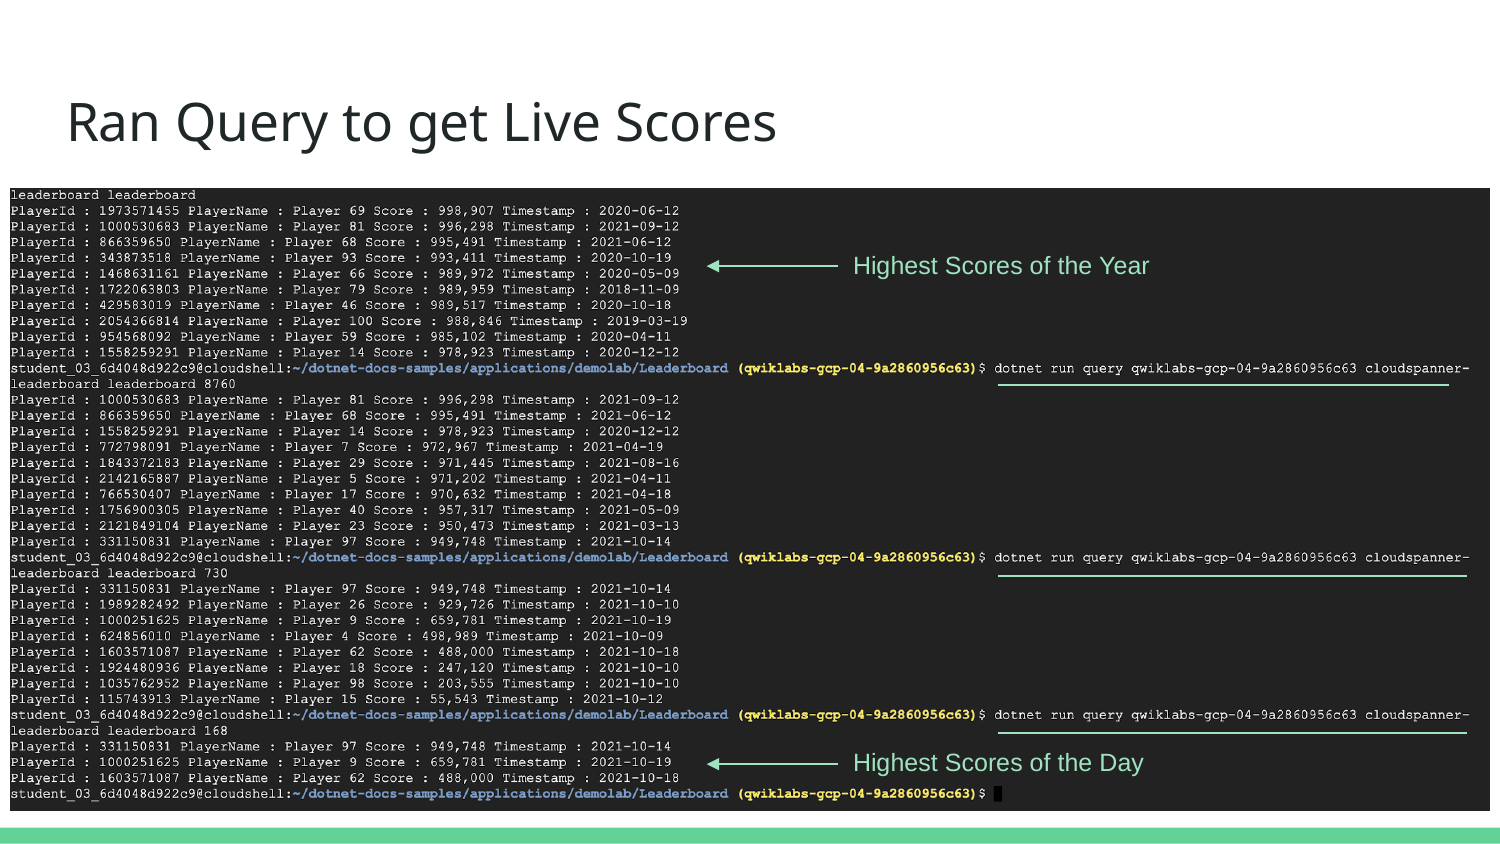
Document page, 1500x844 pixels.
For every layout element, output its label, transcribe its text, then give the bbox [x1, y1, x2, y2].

slide_number ‹#› [1389, 819, 1480, 830]
title Ran Query to get Live Scores [51, 72, 1449, 167]
picture [9, 188, 1491, 811]
